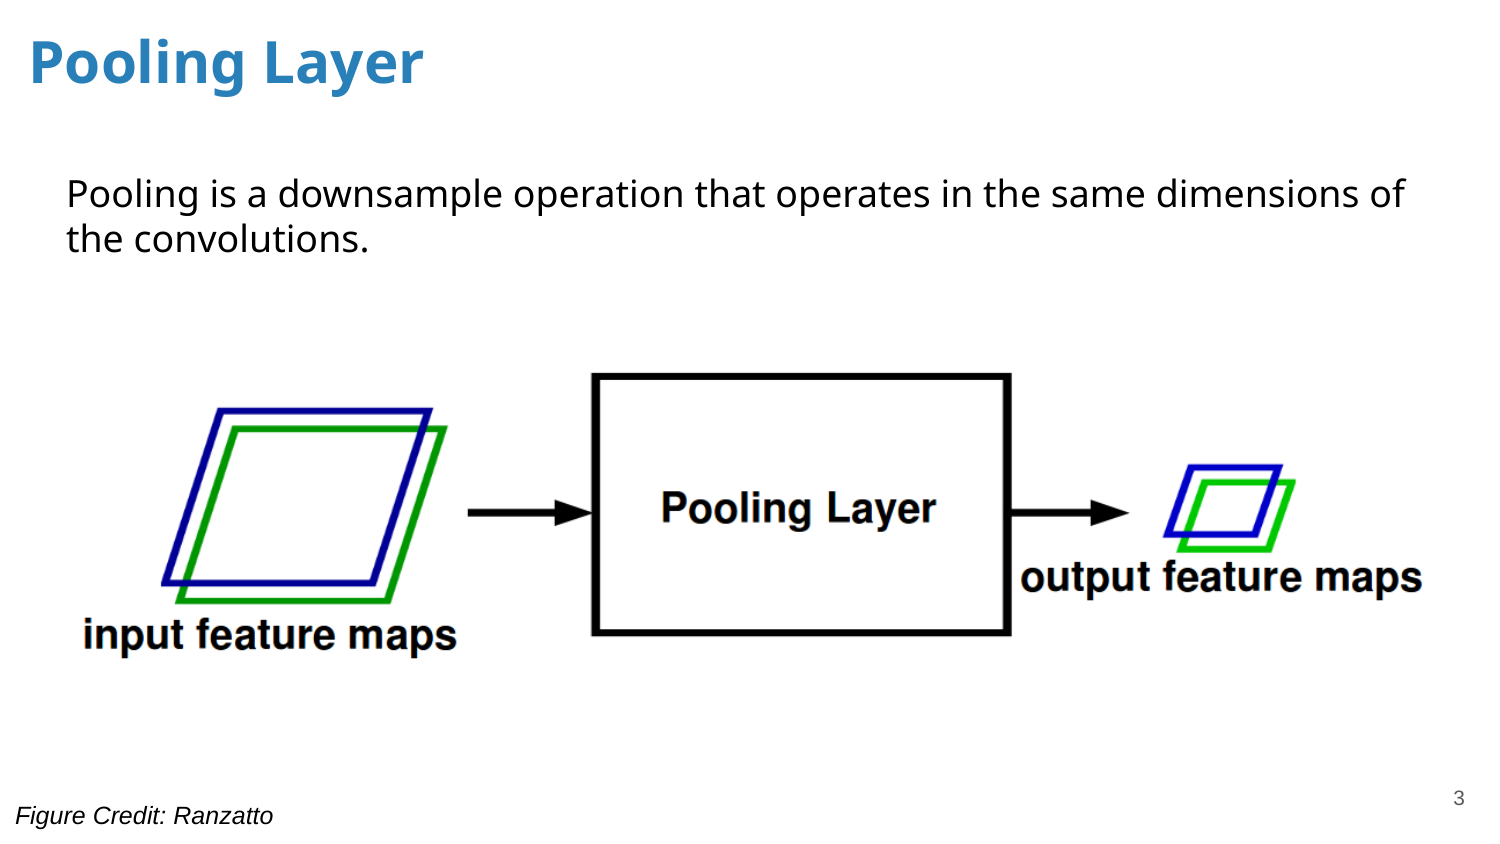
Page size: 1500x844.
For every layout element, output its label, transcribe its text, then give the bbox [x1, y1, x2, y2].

text_box Figure Credit: Ranzatto [0, 791, 489, 838]
slide_number ‹#› [1389, 764, 1480, 830]
list Pooling is a downsample operation that operates in the same dimensions of the convolutions. [51, 154, 1449, 284]
picture [57, 329, 1423, 685]
title Pooling Layer [13, 10, 1412, 105]
